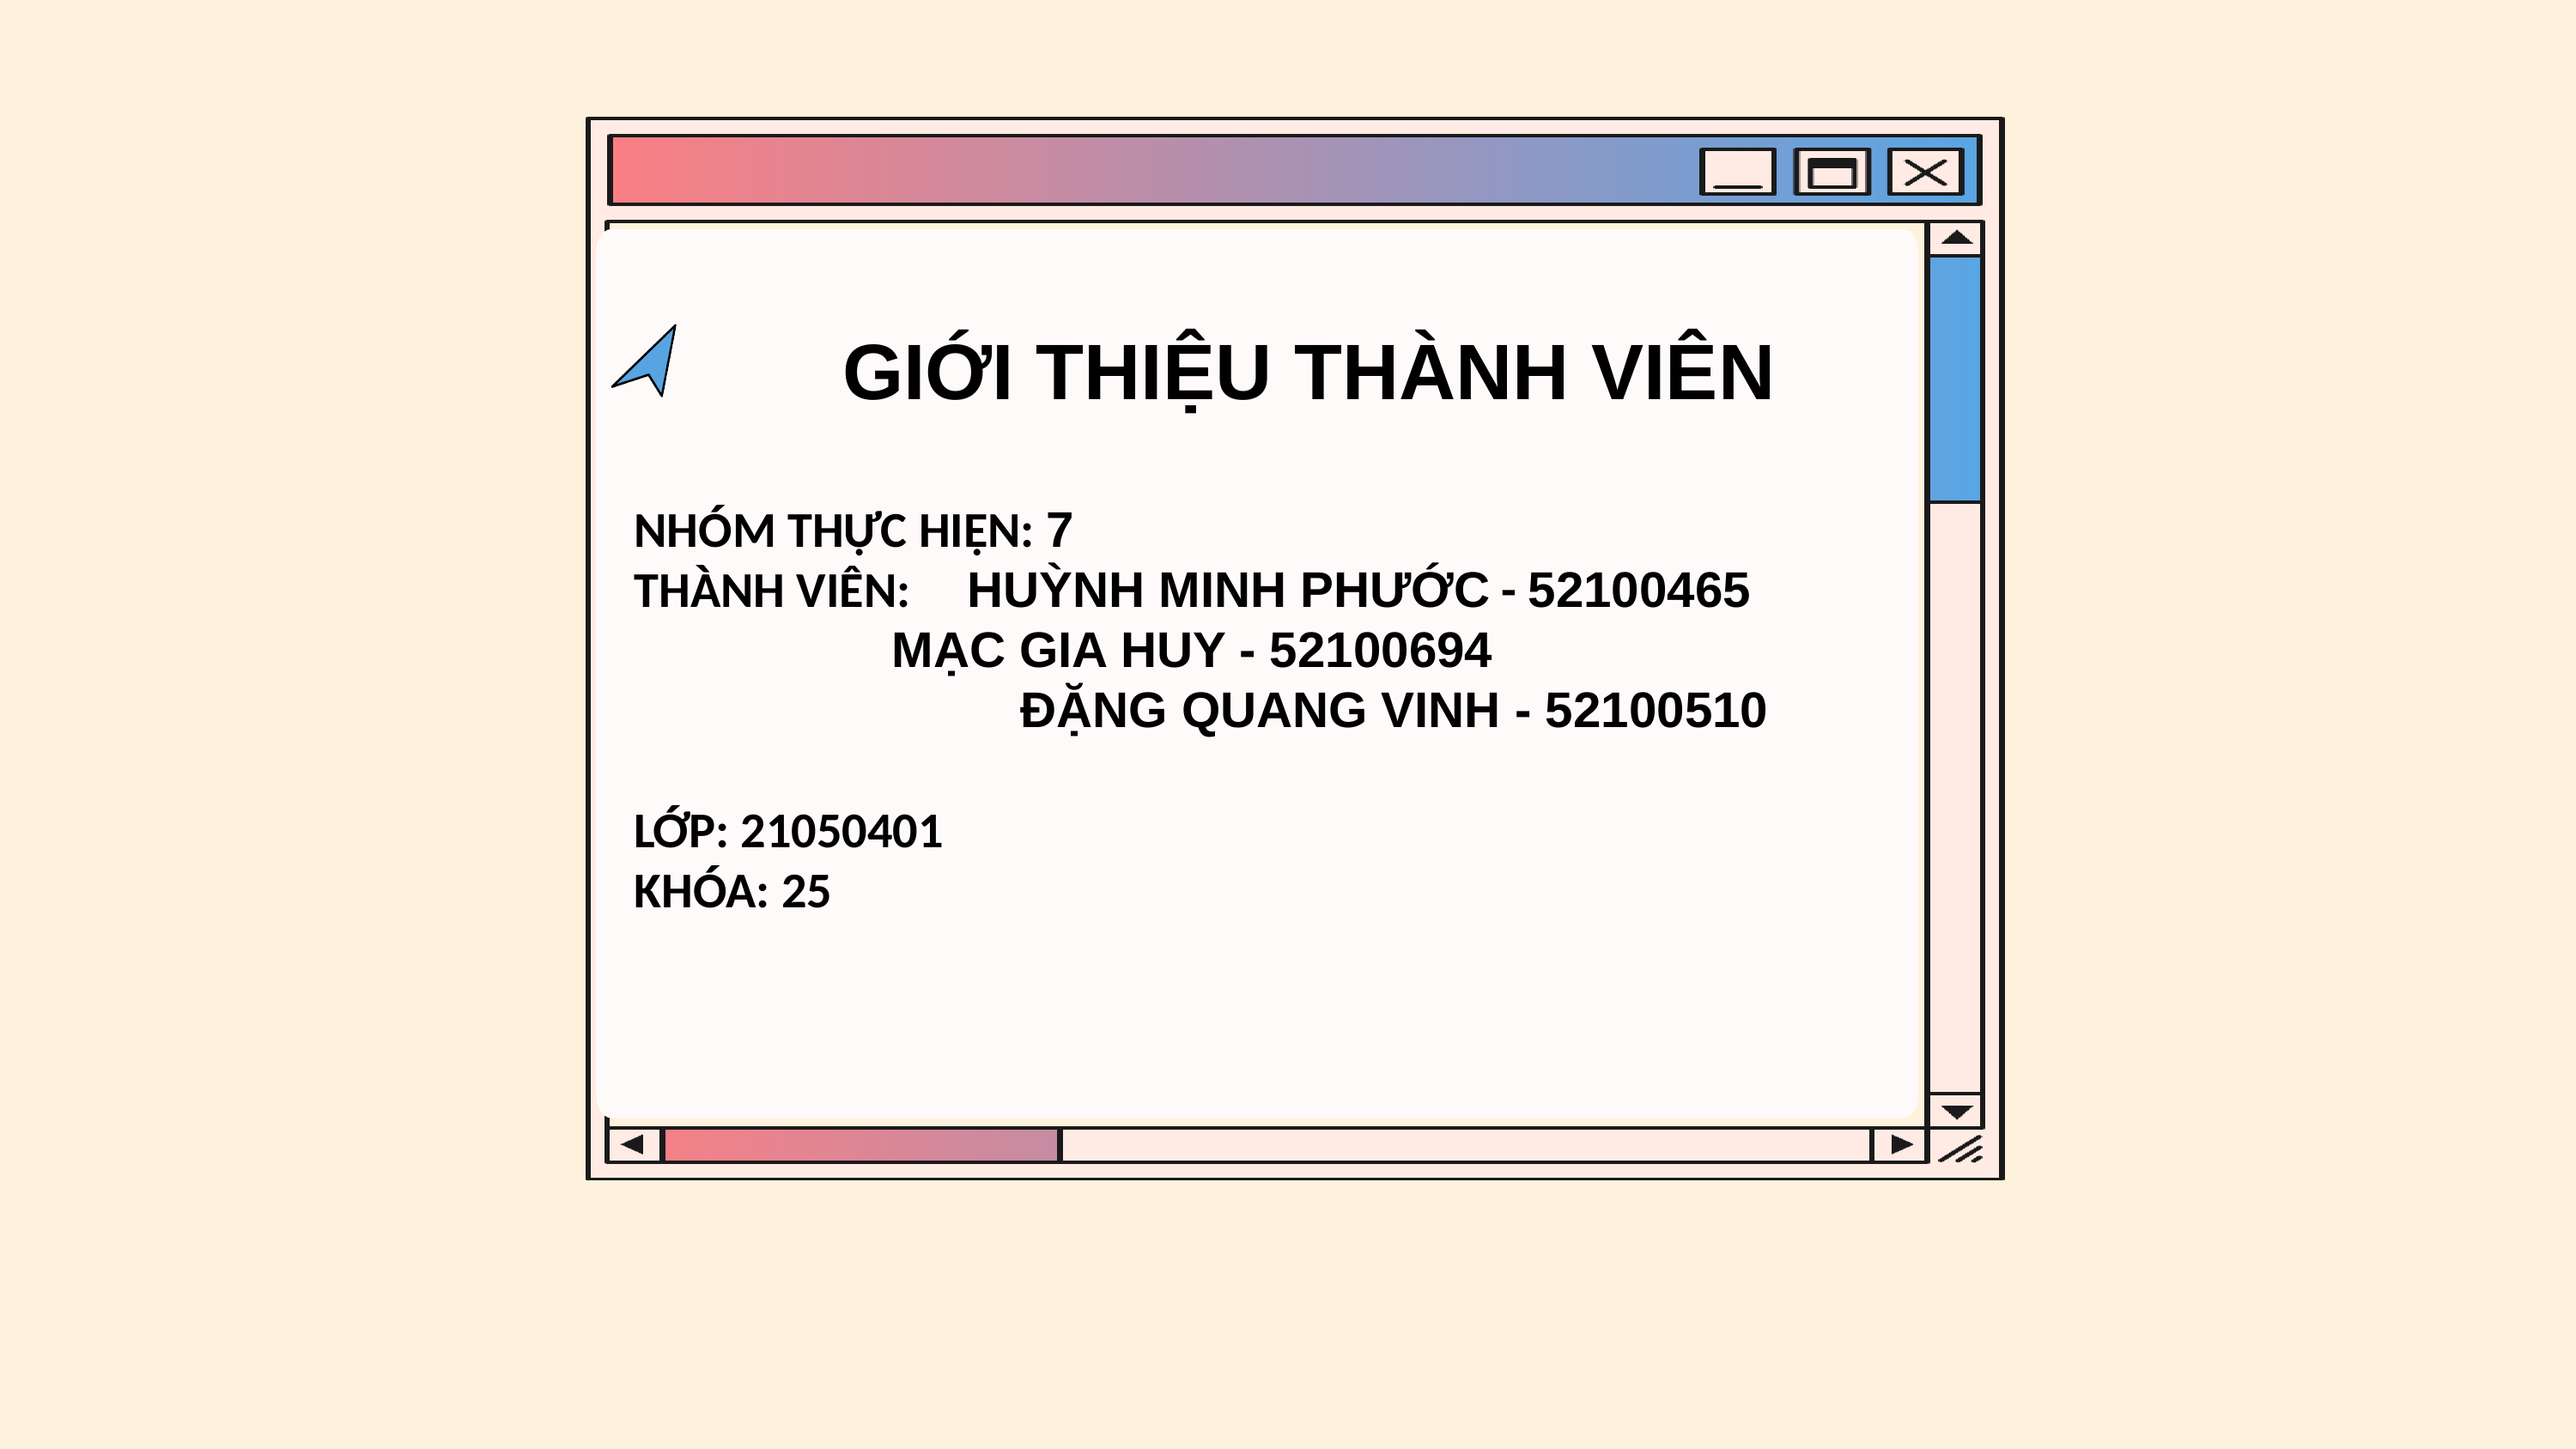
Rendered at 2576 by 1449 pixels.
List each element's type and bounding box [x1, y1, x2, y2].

text_box [585, 117, 2005, 1180]
